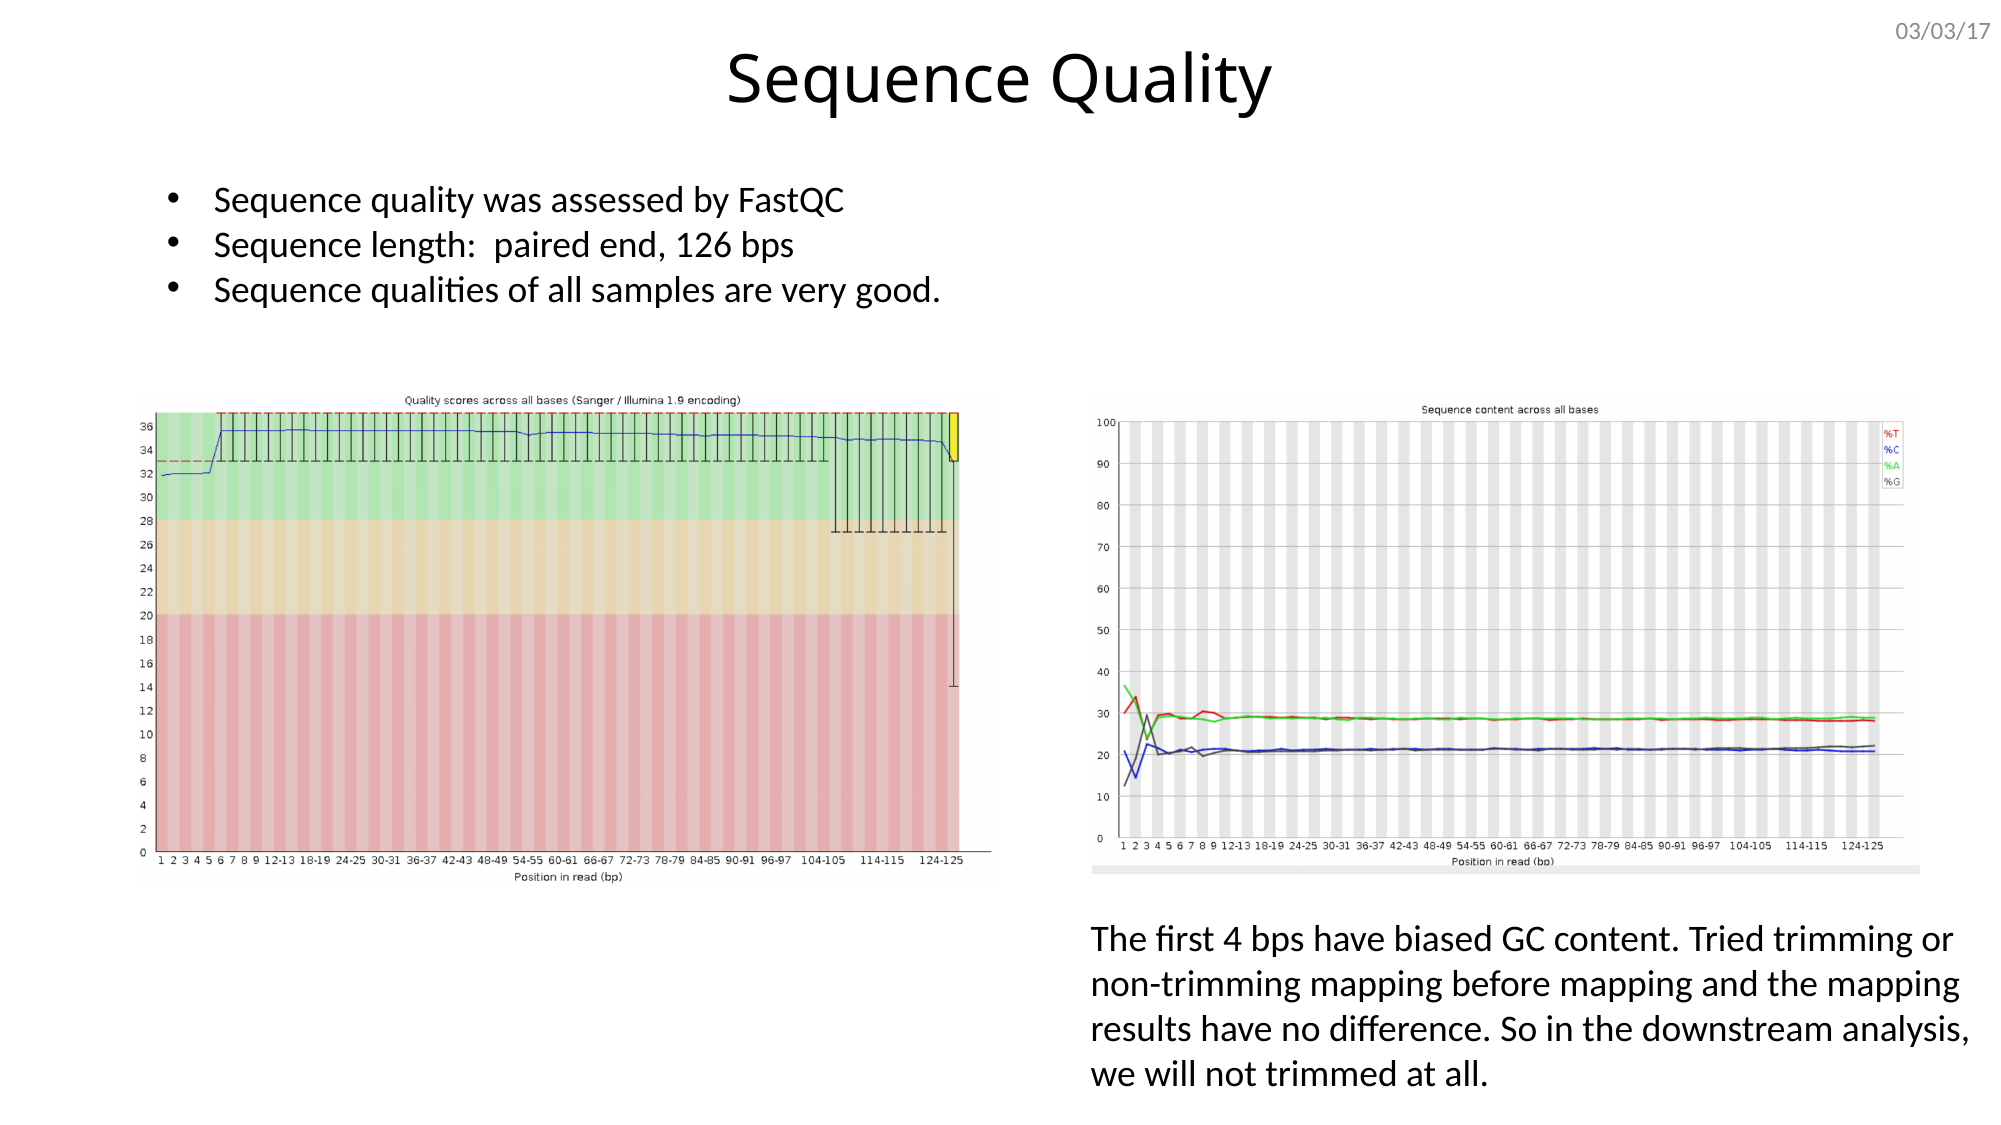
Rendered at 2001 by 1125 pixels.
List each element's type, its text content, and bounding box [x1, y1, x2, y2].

title Sequence Quality [137, 0, 1863, 162]
picture [137, 393, 997, 889]
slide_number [1880, 0, 2000, 60]
text_box The first 4 bps have biased GC content. Tried trimming or non-trimming mapping before mapping and the mapping results have no difference. So in the downstream analysis, we will not trimmed at all. [1075, 907, 2000, 1102]
picture [1092, 393, 1920, 874]
text_box Sequence quality was assessed by FastQC Sequence length: paired end, 126 bps Sequence qualities of all samples are very good. [152, 167, 1881, 317]
